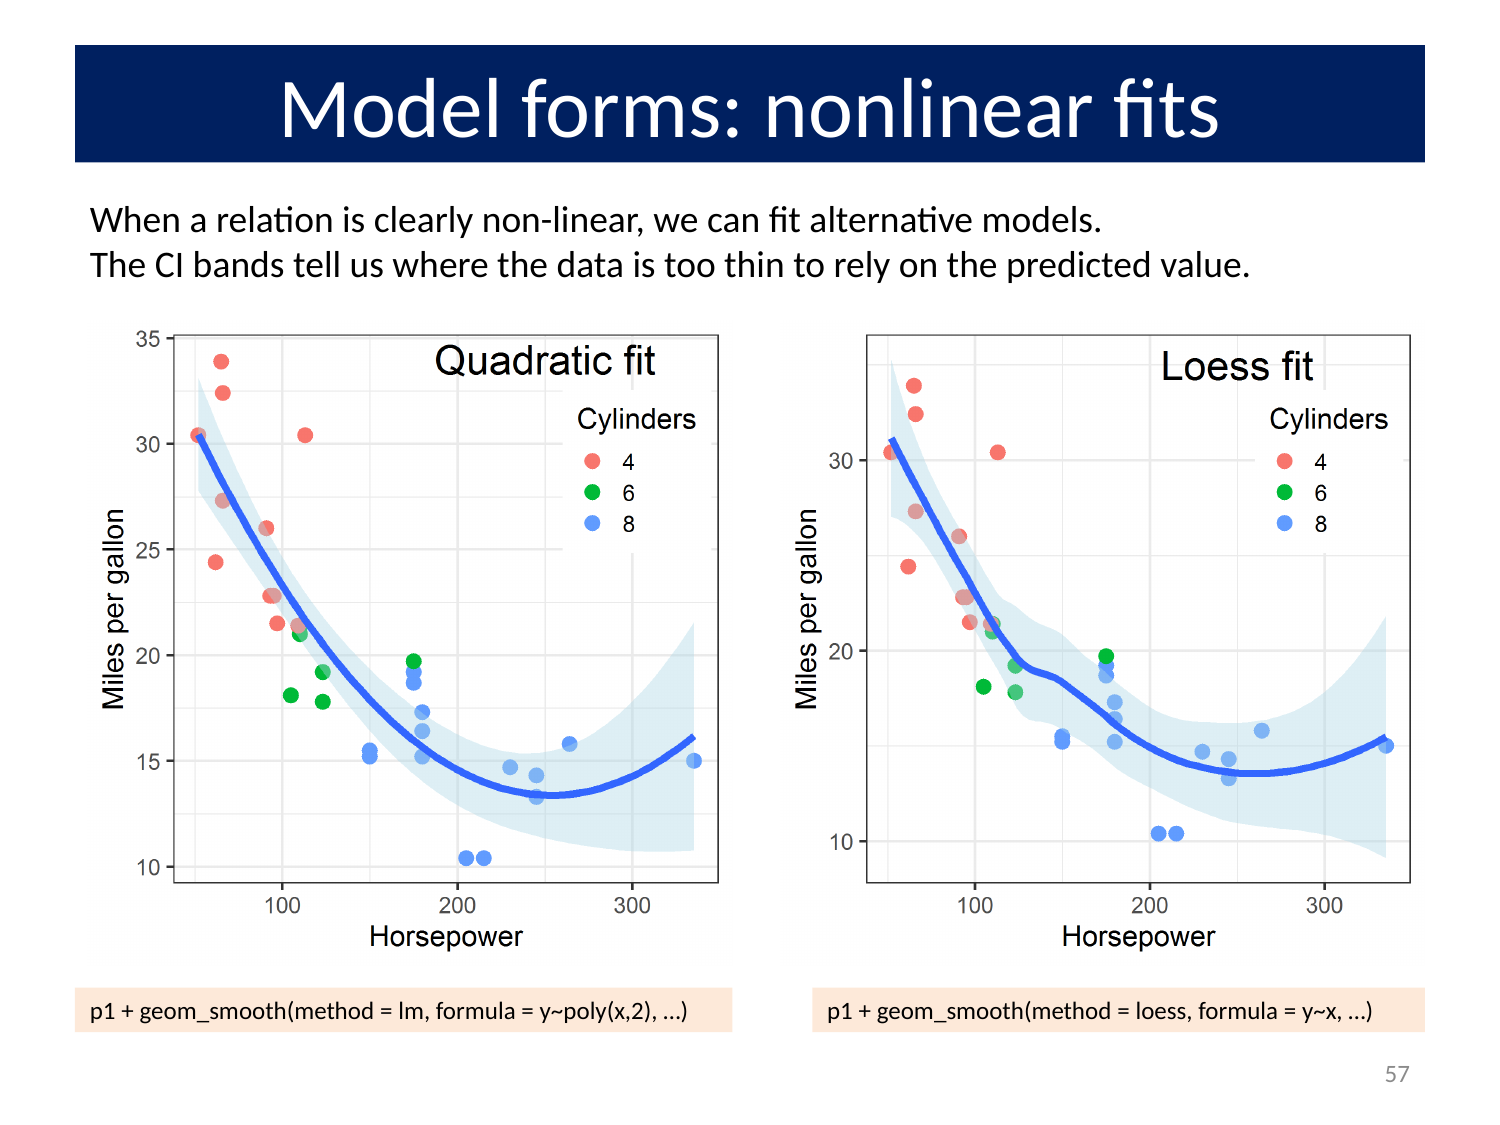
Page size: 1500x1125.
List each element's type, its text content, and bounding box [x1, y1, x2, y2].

picture [87, 320, 733, 966]
slide_number 57 [1074, 1042, 1425, 1103]
title Model forms: nonlinear fits [75, 45, 1425, 163]
text_box When a relation is clearly non-linear, we can fit alternative models. The CI bands tell us where the data is too thin to rely on the predicted value. [74, 187, 1425, 293]
text_box p1 + geom_smooth(method = lm, formula = y~poly(x,2), …) [74, 987, 733, 1033]
text_box p1 + geom_smooth(method = loess, formula = y~x, …) [812, 987, 1425, 1033]
picture [779, 320, 1426, 966]
